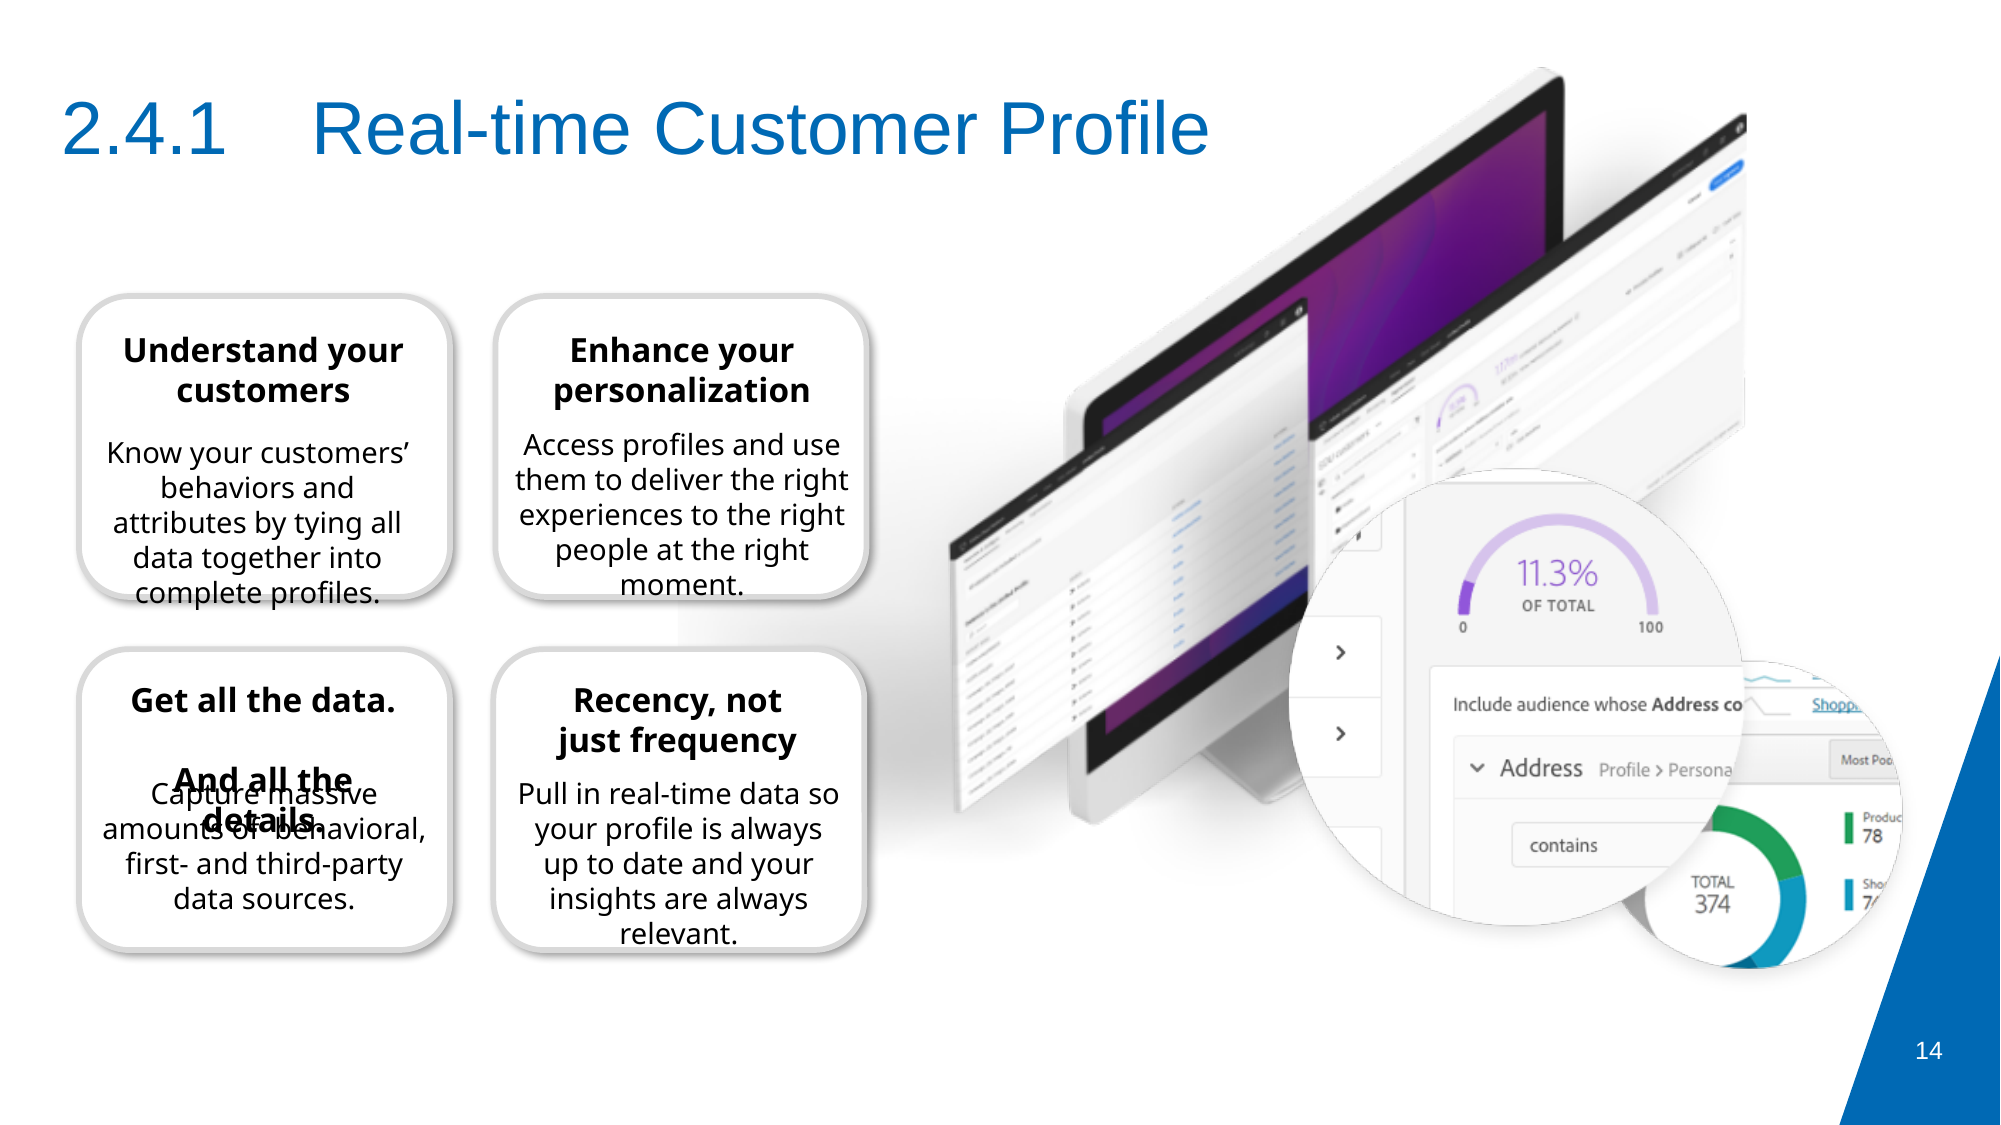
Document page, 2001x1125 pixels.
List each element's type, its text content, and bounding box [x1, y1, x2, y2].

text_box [677, 49, 1928, 1003]
text_box Capture massive amounts of behavioral, first- and third-party data sources. [86, 767, 443, 923]
text_box [492, 648, 677, 927]
text_box Know your customers’ behaviors and attributes by tying all data together into complete profiles. [77, 427, 438, 617]
text_box Pull in real-time data so your profile is always up to date and your insights are always relevant. [500, 767, 677, 958]
text_box 2.4.1 Real-time Customer Profile [47, 45, 1397, 177]
text_box Enhance your personalization [497, 321, 677, 417]
text_box Recency, not just frequency [528, 671, 677, 767]
text_box [494, 330, 677, 418]
text_box Access profiles and use them to deliver the right experiences to the right people at the right moment. [490, 418, 677, 609]
text_box Get all the data. And all the details. [113, 671, 414, 847]
text_box [84, 295, 445, 321]
text_box [77, 332, 452, 581]
text_box [77, 648, 452, 952]
text_box Understand your customers [78, 321, 449, 417]
text_box [501, 295, 677, 321]
